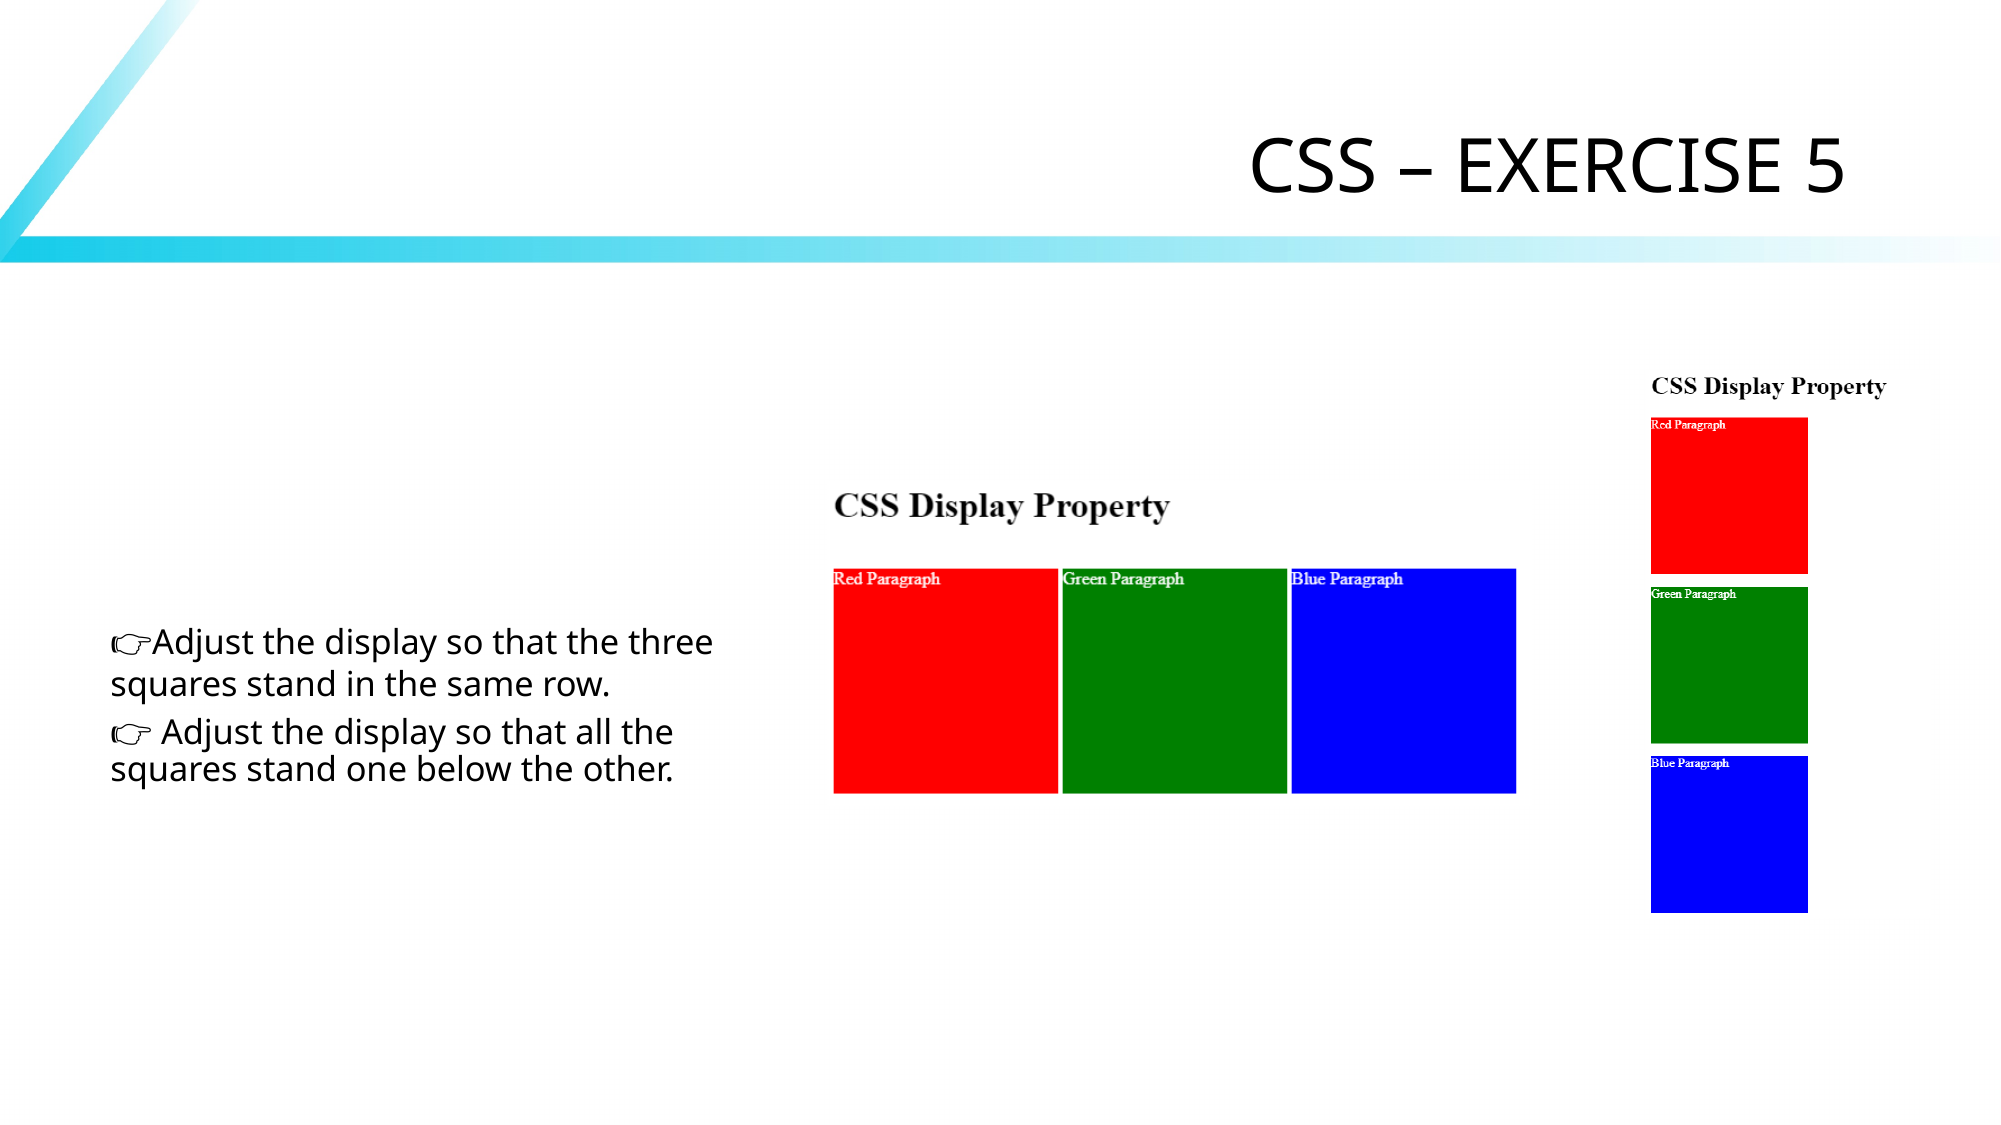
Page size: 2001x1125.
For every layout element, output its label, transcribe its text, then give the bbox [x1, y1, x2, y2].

title CSS – EXERCISE 5 [137, 59, 1863, 278]
picture [0, 0, 2000, 1125]
text_box 👉Adjust the display so that the three squares stand in the same row. 👉 Adjust the display so that all the squares stand one below the other. [95, 613, 764, 800]
